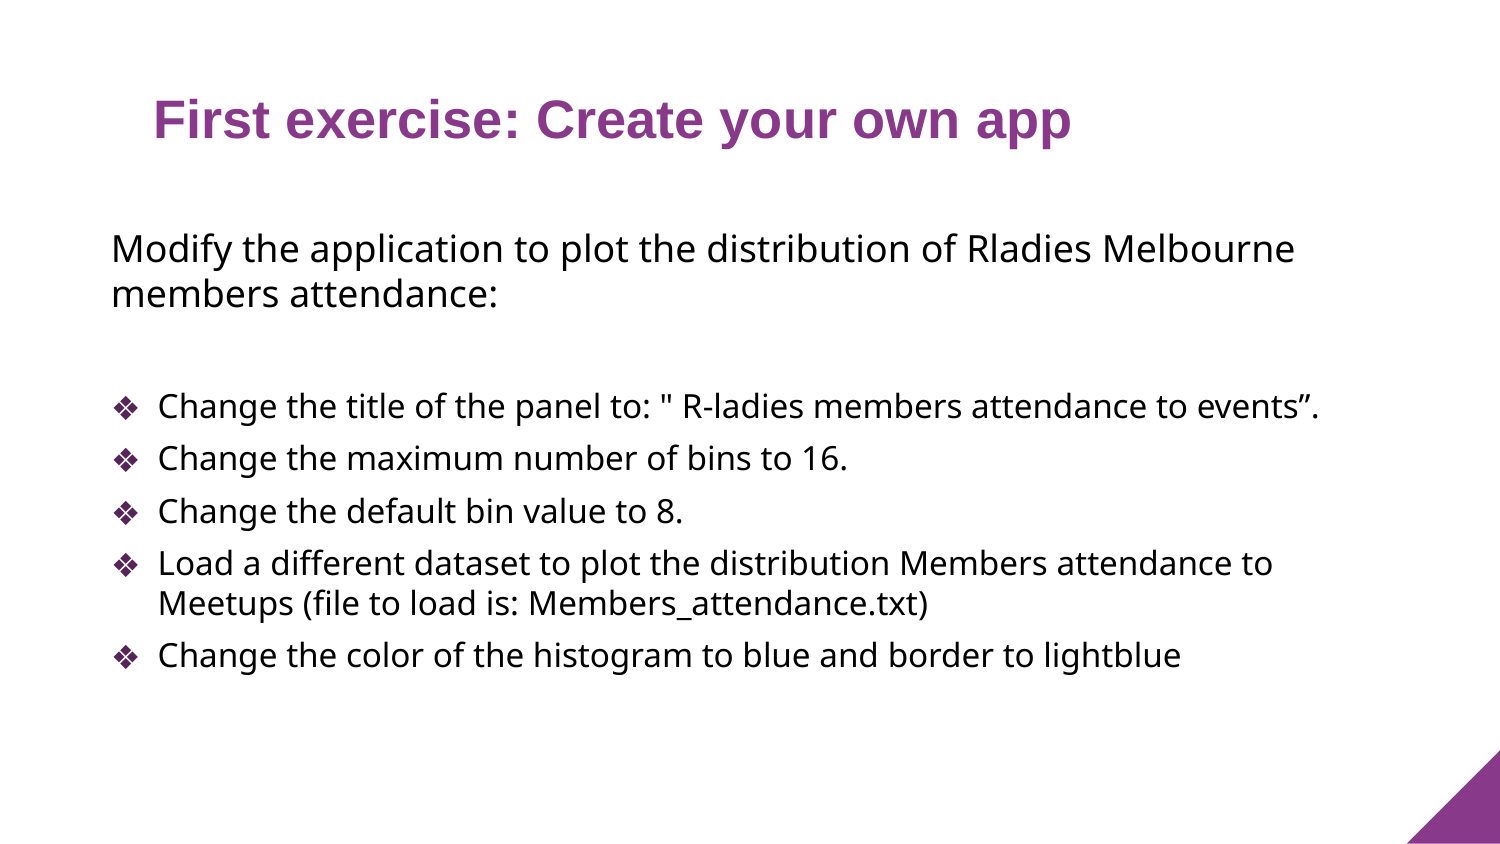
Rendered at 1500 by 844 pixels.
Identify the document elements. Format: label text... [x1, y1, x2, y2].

list Modify the application to plot the distribution of Rladies Melbourne members attendance: Change the title of the panel to: " R-ladies members attendance to events”. Change the maximum number of bins to 16. Change the default bin value to 8. Load a different dataset to plot the distribution Members attendance to Meetups (file to load is: Members_attendance.txt) Change the color of the histogram to blue and border to lightblue [95, 209, 1419, 705]
title First exercise: Create your own app [138, 69, 1377, 209]
